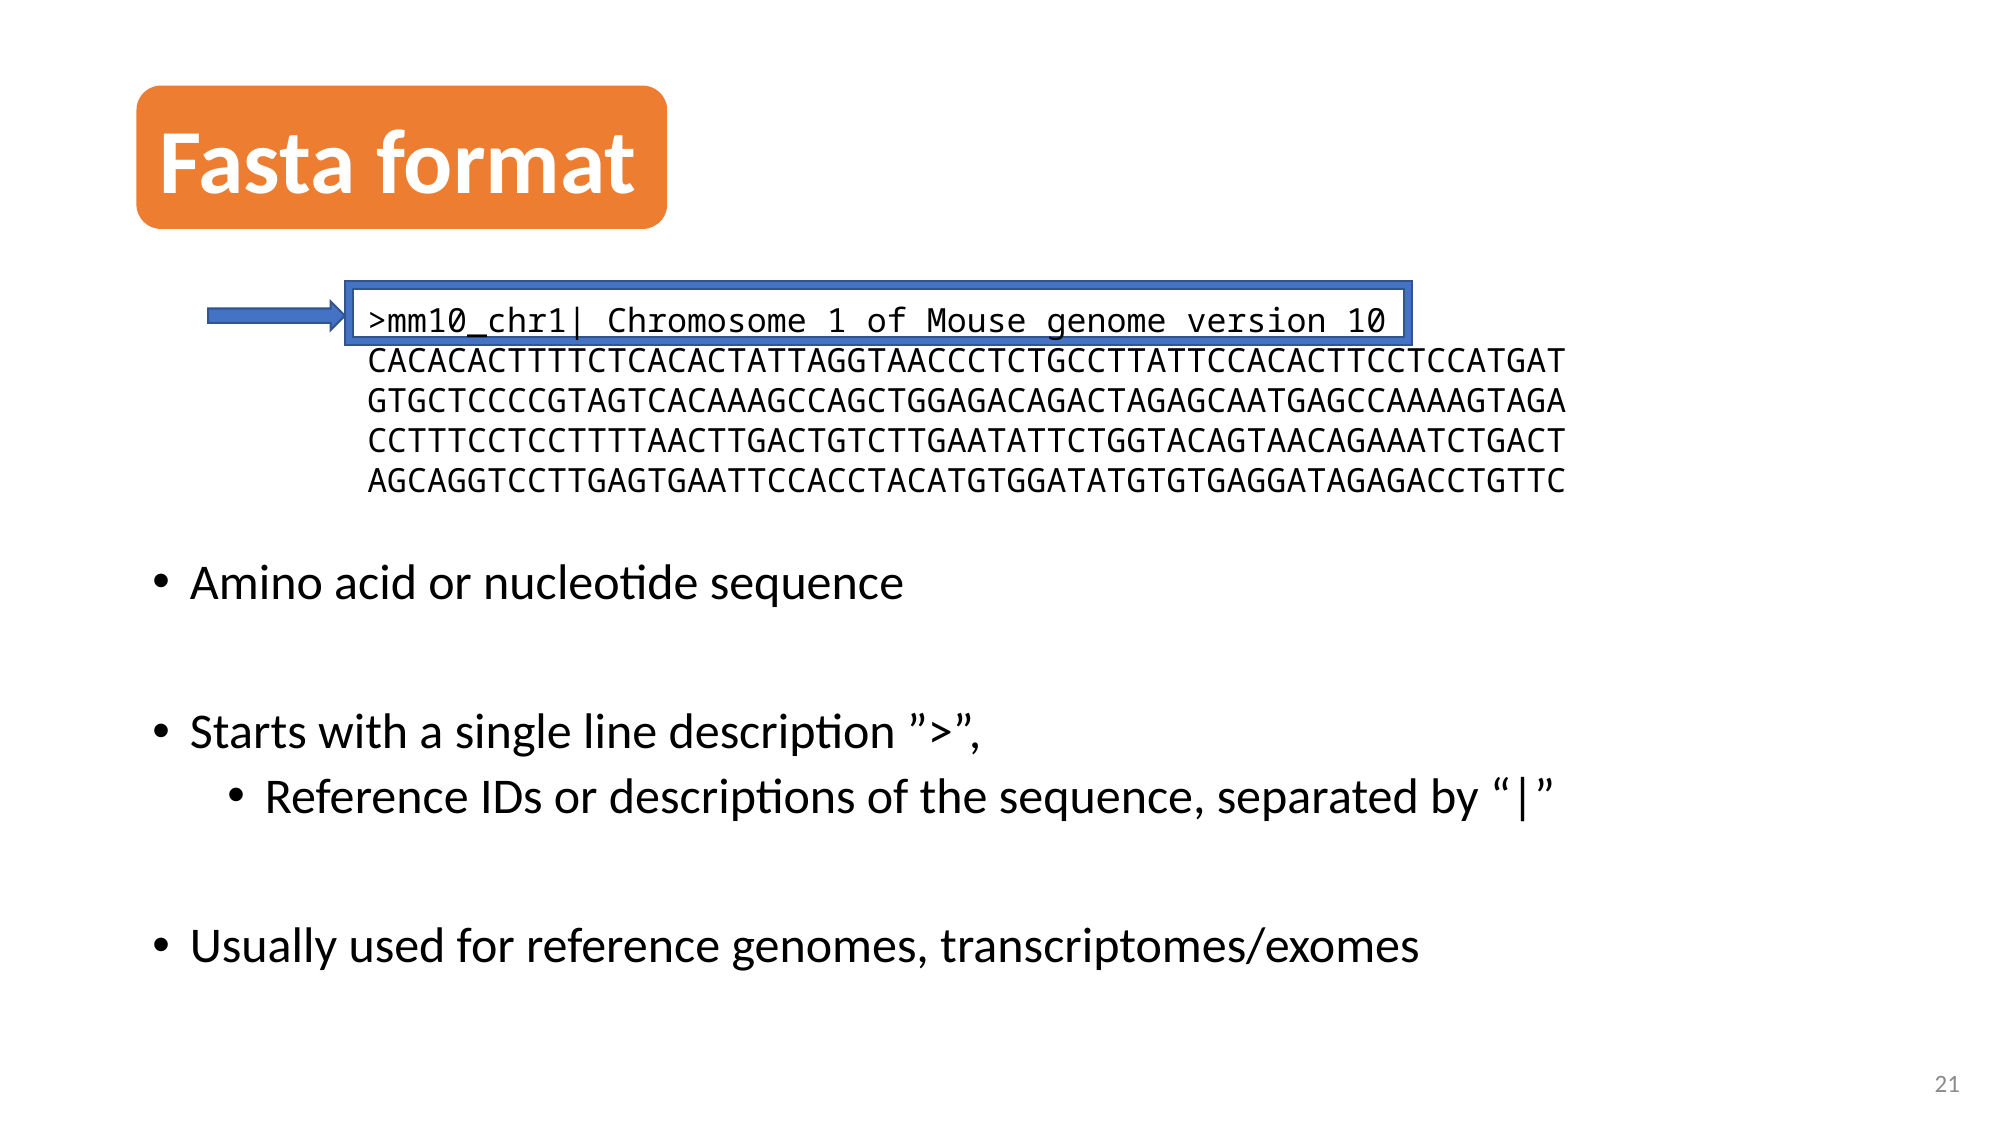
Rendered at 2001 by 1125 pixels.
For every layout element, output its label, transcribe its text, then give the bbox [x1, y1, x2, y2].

text_box Fasta format [136, 85, 668, 229]
text_box [207, 298, 344, 333]
slide_number 21 [1525, 1052, 1976, 1113]
list Amino acid or nucleotide sequence Starts with a single line description ”>”, Reference IDs or descriptions of the sequence, separated by “|” Usually used for reference genomes, transcriptomes/exomes [137, 299, 1863, 1014]
text_box [344, 280, 1413, 346]
text_box >mm10_chr1| Chromosome 1 of Mouse genome version 10 CACACACTTTTCTCACACTATTAGGTAACCCTCTGCCTTATTCCACACTTCCTCCATGAT GTGCTCCCCGTAGTCACAAAGCCAGCTGGAGACAGACTAGAGCAATGAGCCAAAAGTAGA CCTTTCCTCCTTTTAACTTGACTGTCTTGAATATTCTGGTACAGTAACAGAAATCTGACT AGCAGGTCCTTGAGTGAATTCCACCTACATGTGGATATGTGTGAGGATAGAGACCTGTTC [352, 291, 1583, 507]
